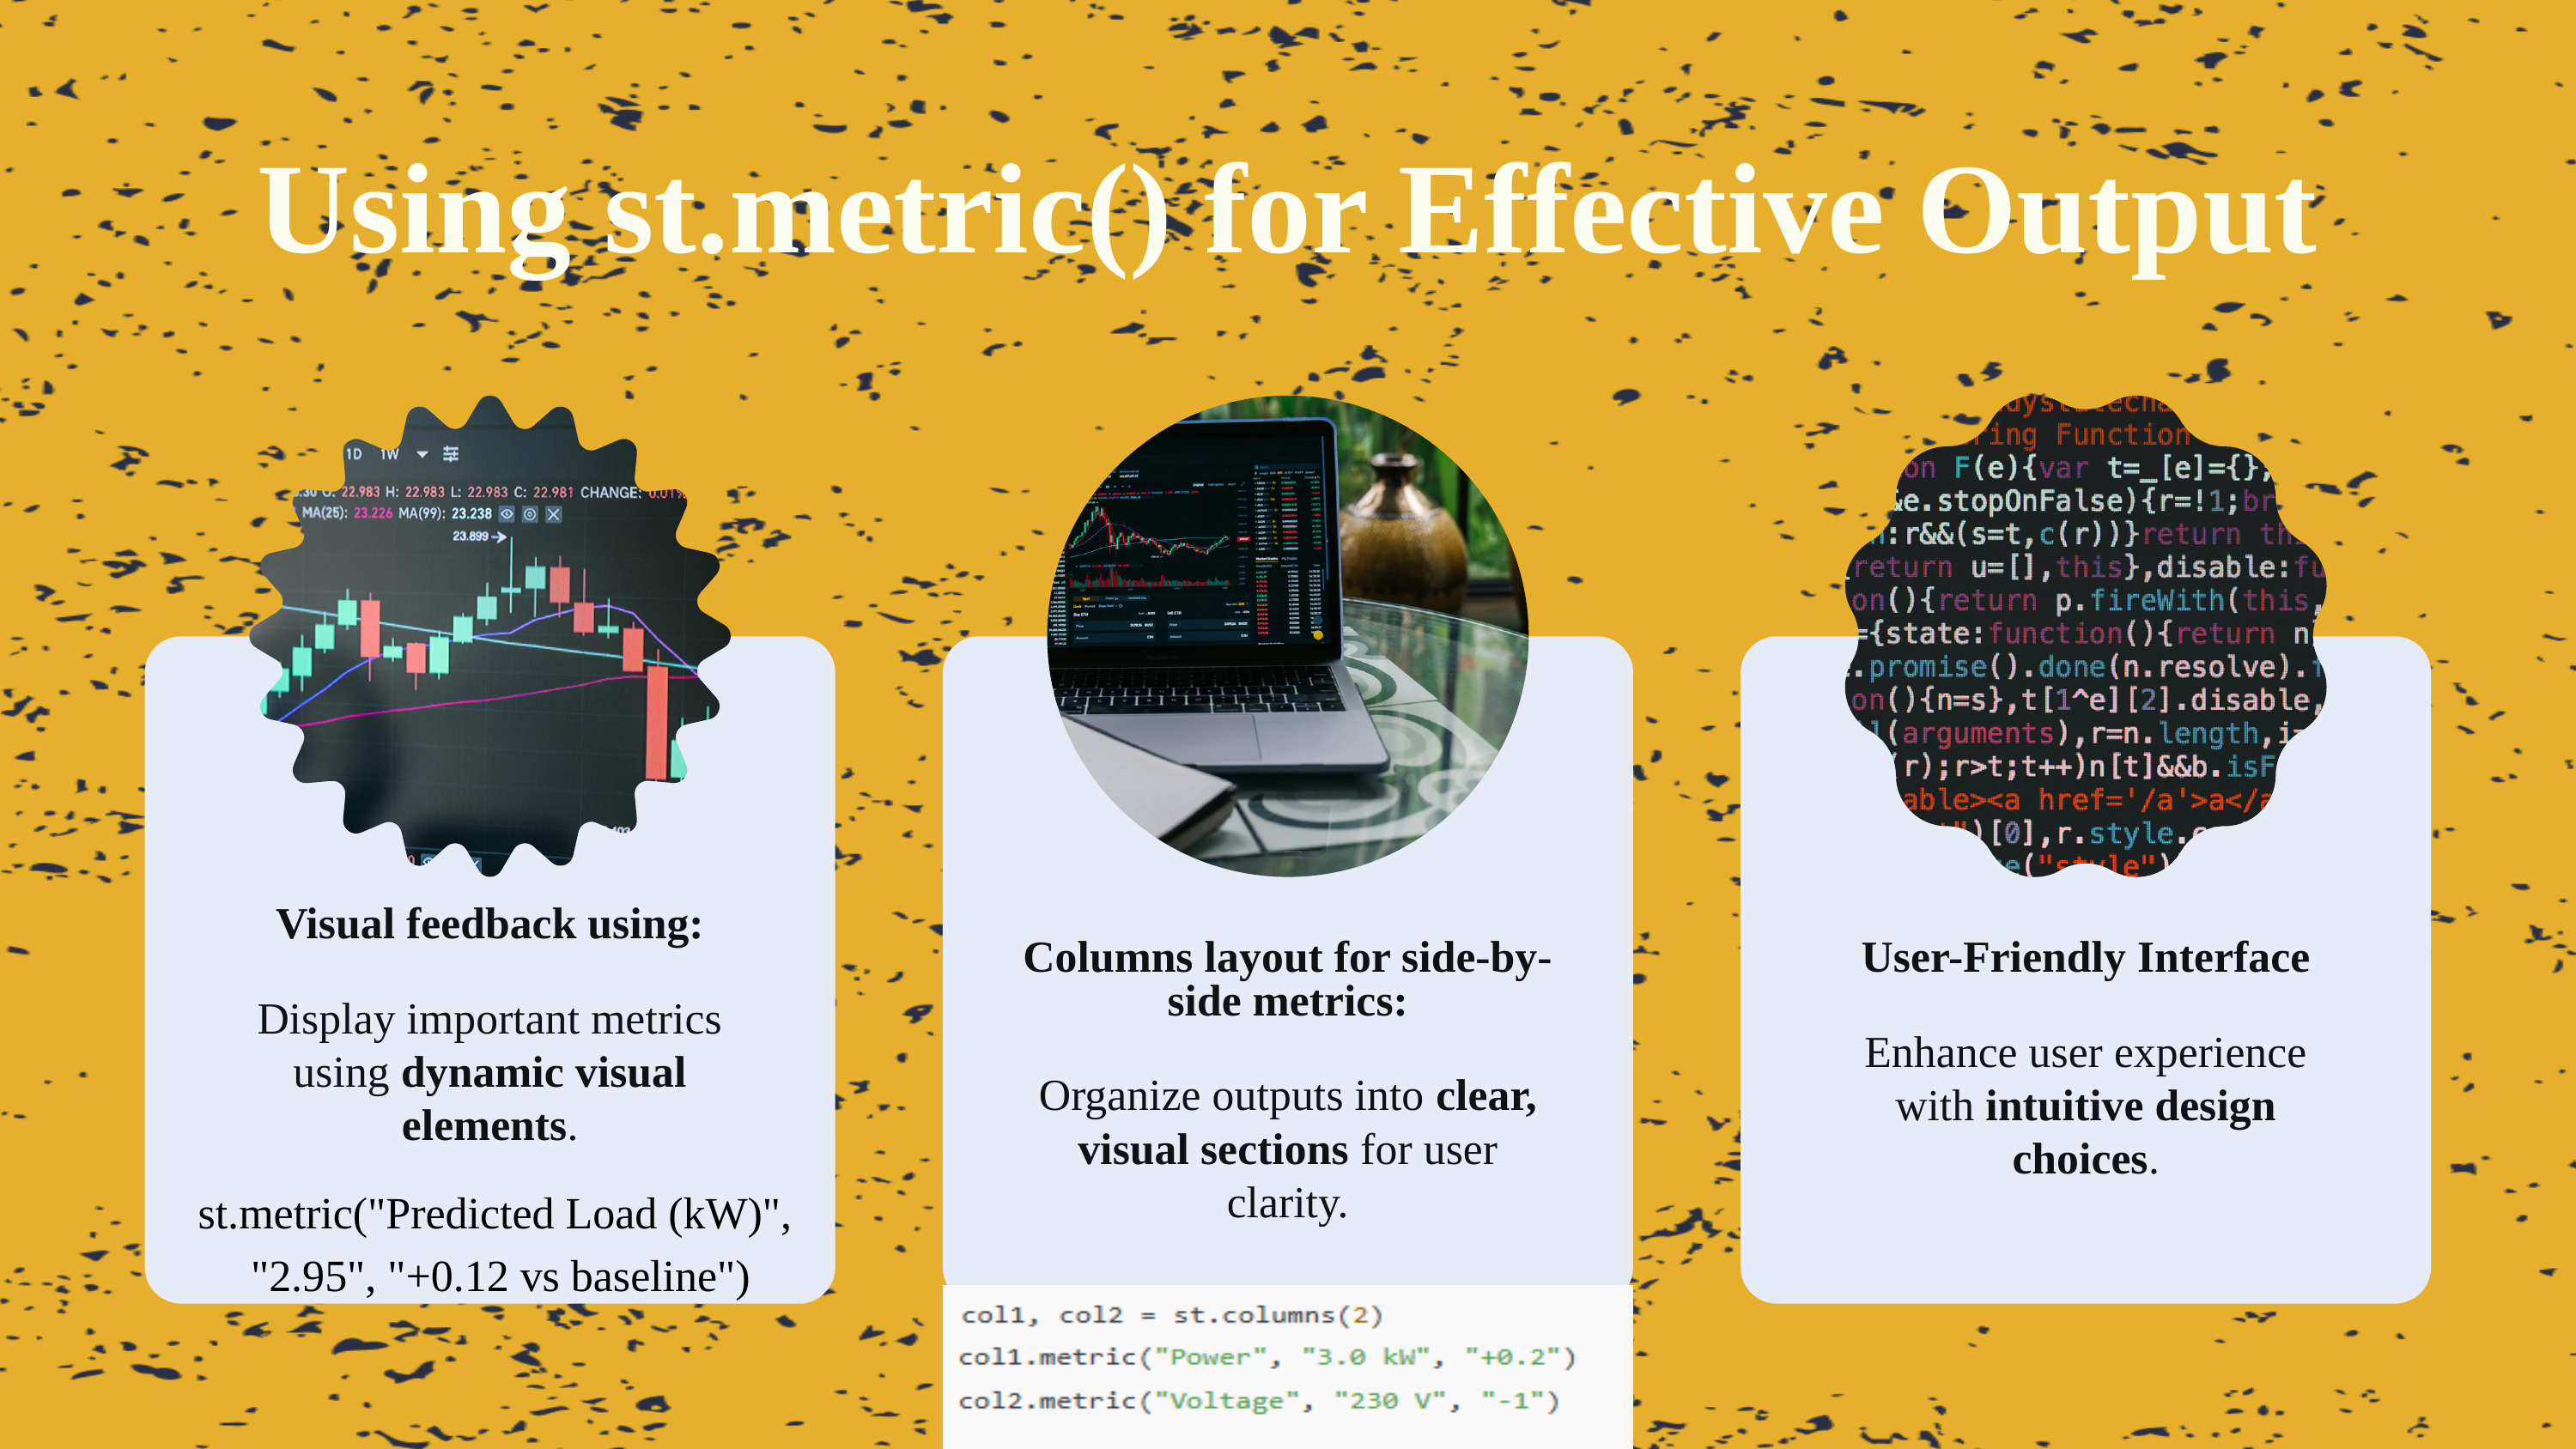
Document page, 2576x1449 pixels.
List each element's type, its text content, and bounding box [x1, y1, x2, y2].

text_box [942, 635, 1634, 1304]
text_box [942, 1310, 1633, 1449]
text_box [1047, 395, 1529, 877]
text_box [1820, 936, 2352, 1186]
text_box [0, 0, 2576, 1449]
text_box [1844, 395, 2327, 877]
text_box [249, 395, 732, 877]
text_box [1022, 936, 1553, 1229]
text_box Using st.metric() for Effective Output [144, 168, 2432, 279]
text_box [224, 903, 756, 1153]
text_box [1740, 635, 2432, 1304]
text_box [144, 635, 835, 1304]
